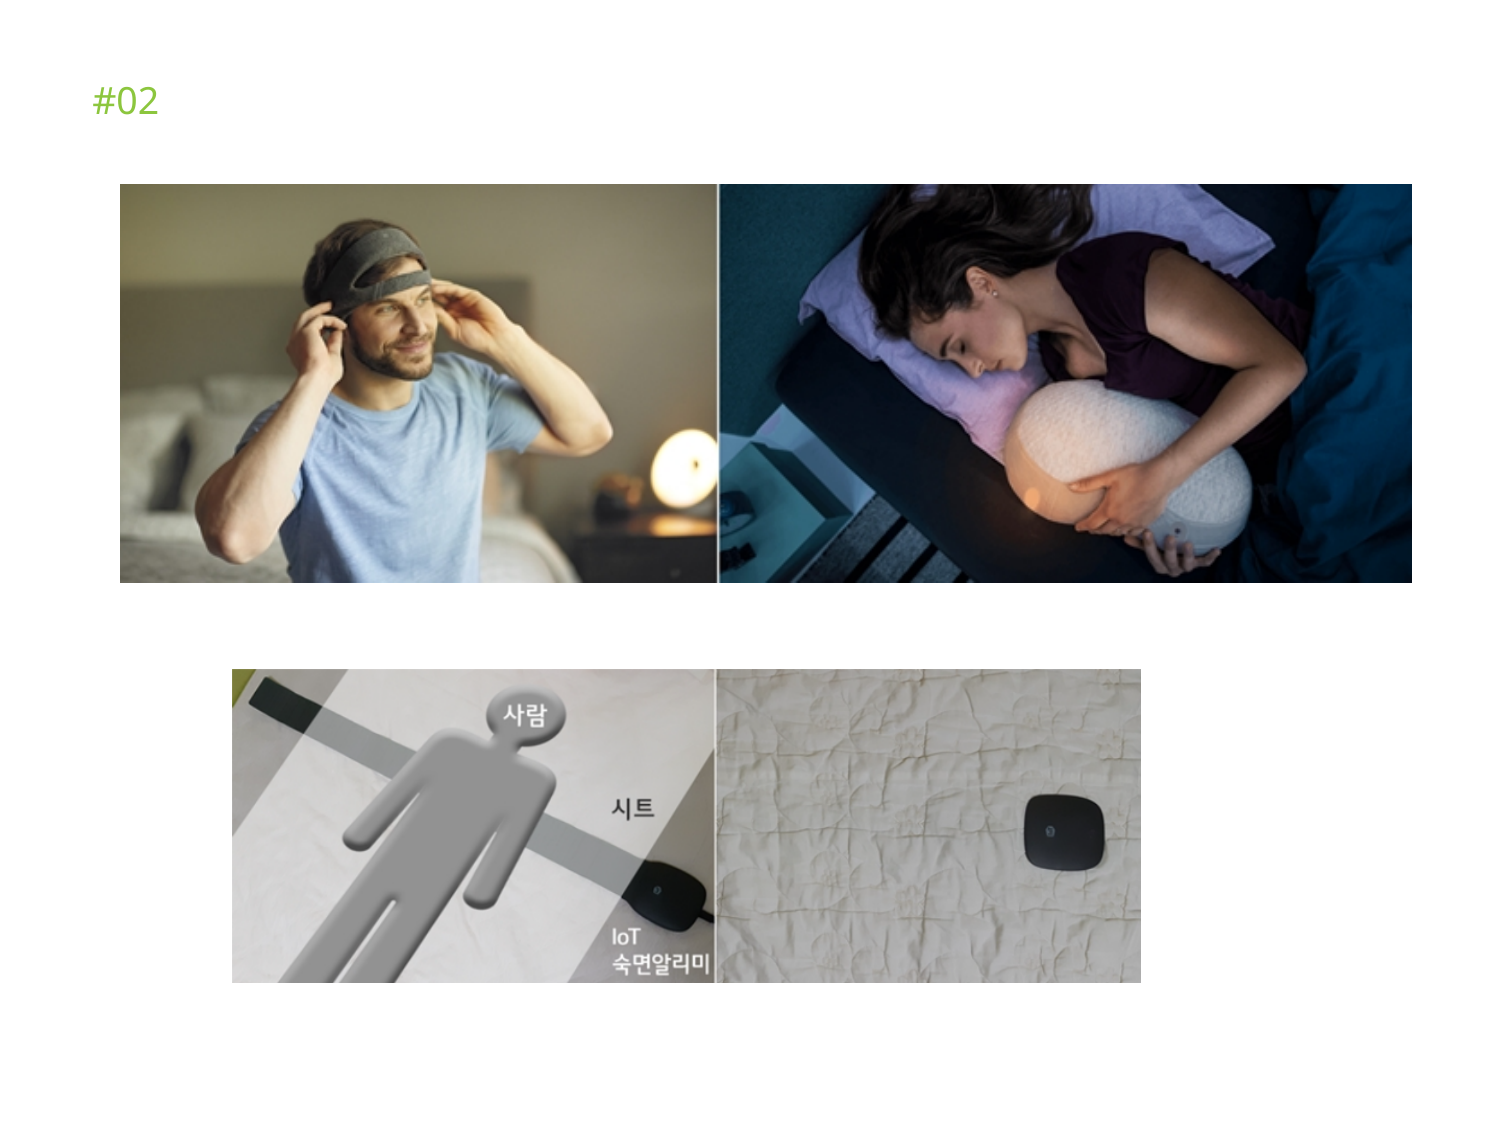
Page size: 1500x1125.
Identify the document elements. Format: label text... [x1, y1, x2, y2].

picture [120, 184, 1412, 583]
picture [230, 668, 1141, 983]
text_box #02 [77, 69, 175, 130]
